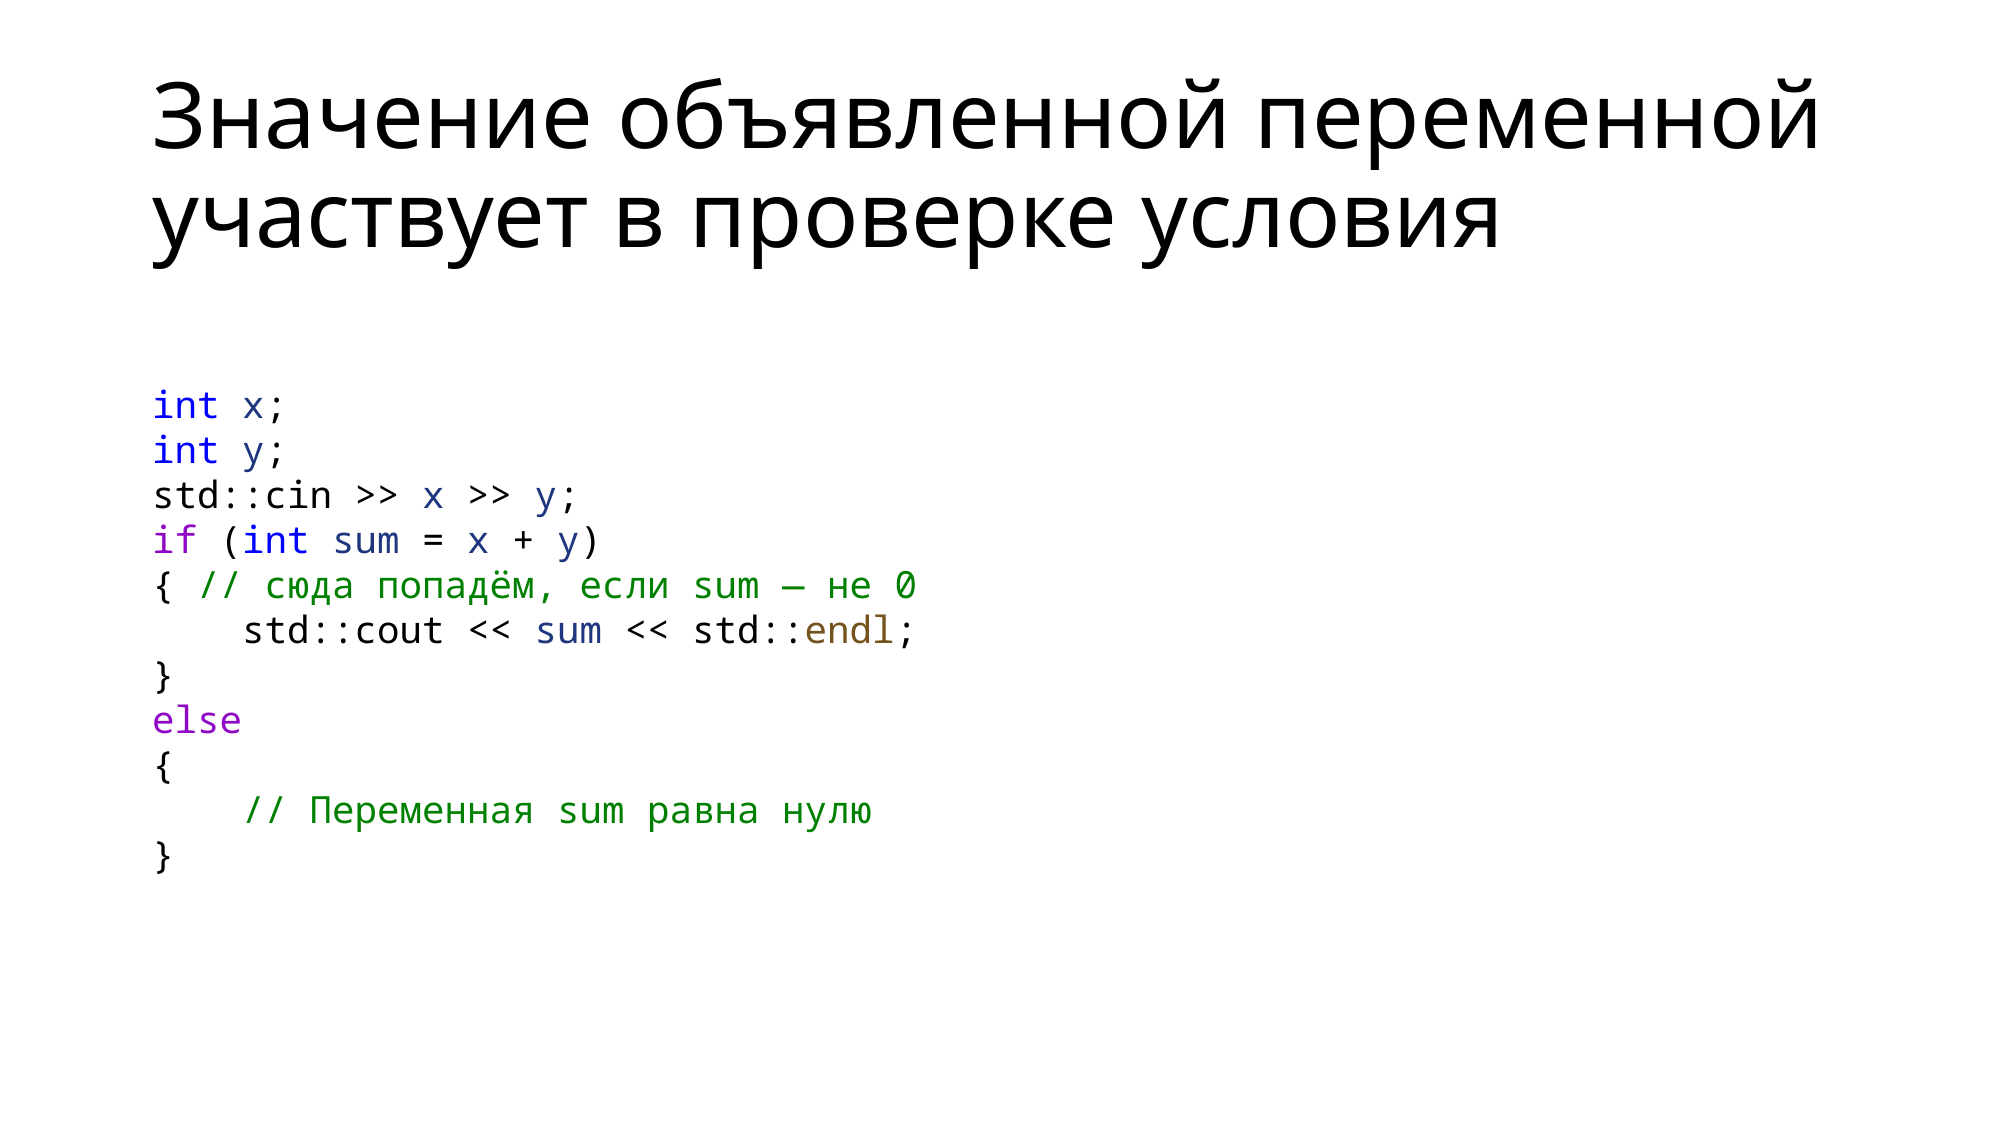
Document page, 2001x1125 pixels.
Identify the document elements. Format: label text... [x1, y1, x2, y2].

title Значение объявленной переменной участвует в проверке условия [137, 59, 1863, 278]
text_box int x; int y; std::cin >> x >> y; if (int sum = x + y) { // сюда попадём, если sum — не 0 std::cout << sum << std::endl; } else { // Переменная sum равна нулю } [137, 373, 1500, 884]
